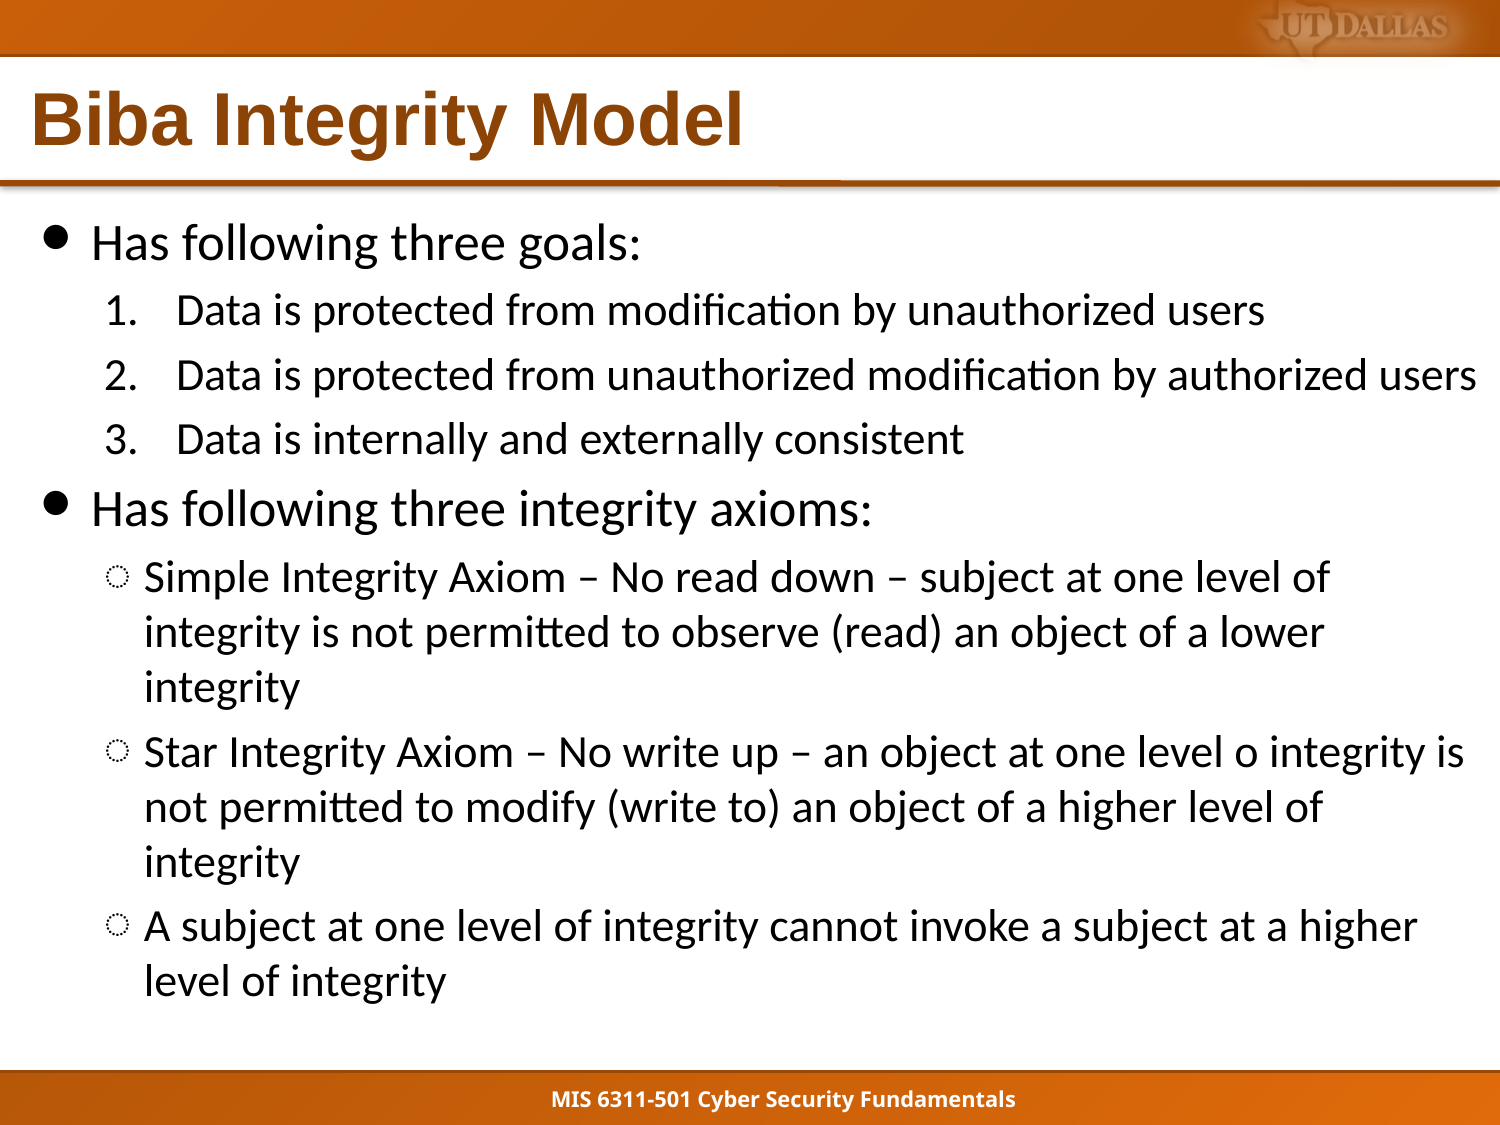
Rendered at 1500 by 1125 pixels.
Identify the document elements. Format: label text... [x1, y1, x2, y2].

list Has following three goals: Data is protected from modification by unauthorized users Data is protected from unauthorized modification by authorized users Data is internally and externally consistent Has following three integrity axioms: Simple Integrity Axiom – No read down – subject at one level of integrity is not permitted to observe (read) an object of a lower integrity Star Integrity Axiom – No write up – an object at one level o integrity is not permitted to modify (write to) an object of a higher level of integrity A subject at one level of integrity cannot invoke a subject at a higher level of integrity [24, 199, 1500, 1077]
picture [1218, 0, 1500, 64]
title Biba Integrity Model [0, 64, 1500, 178]
